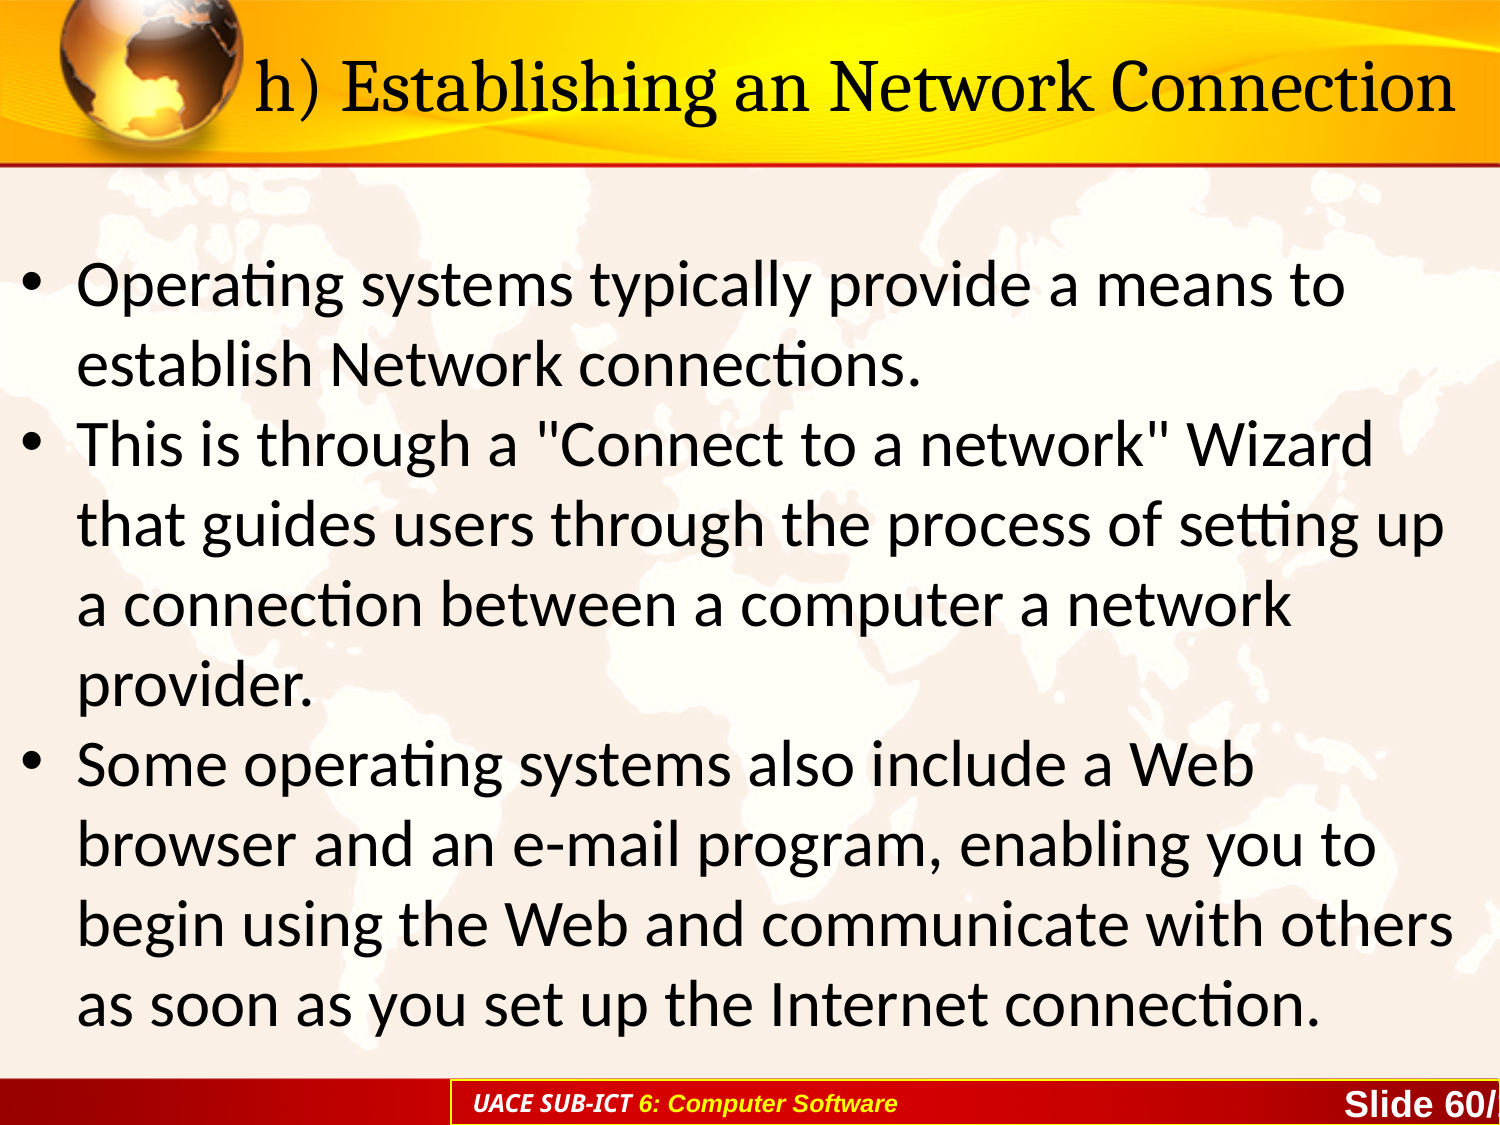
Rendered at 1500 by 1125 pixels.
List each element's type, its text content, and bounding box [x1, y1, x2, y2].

list Operating systems typically provide a means to establish Network connections. This is through a "Connect to a network" Wizard that guides users through the process of setting up a connection between a computer a network provider. Some operating systems also include a Web browser and an e-mail program, enabling you to begin using the Web and communicate with others as soon as you set up the Internet connection. [4, 232, 1496, 1051]
title h) Establishing an Network Connection [212, 0, 1500, 163]
slide_number [0, 1046, 363, 1125]
picture [0, 0, 1500, 1125]
picture [452, 1081, 1499, 1124]
